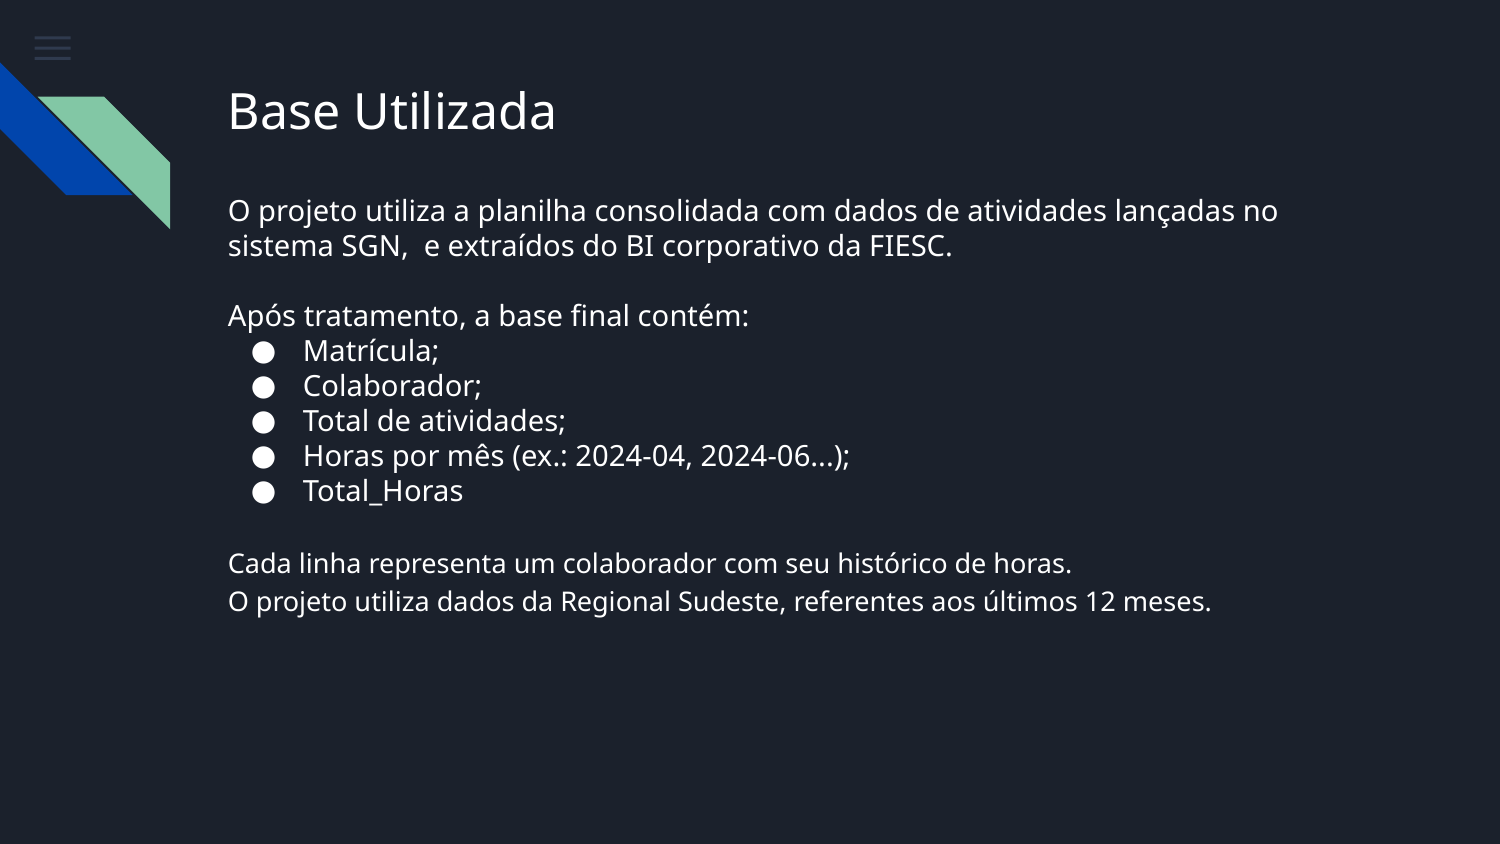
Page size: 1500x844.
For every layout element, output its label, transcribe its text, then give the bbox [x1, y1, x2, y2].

list O projeto utiliza a planilha consolidada com dados de atividades lançadas no sistema SGN, e extraídos do BI corporativo da FIESC. Após tratamento, a base final contém: Matrícula; Colaborador; Total de atividades; Horas por mês (ex.: 2024-04, 2024-06...); Total_Horas Cada linha representa um colaborador com seu histórico de horas. O projeto utiliza dados da Regional Sudeste, referentes aos últimos 12 meses. [212, 177, 1368, 735]
title Base Utilizada [212, 64, 1368, 177]
